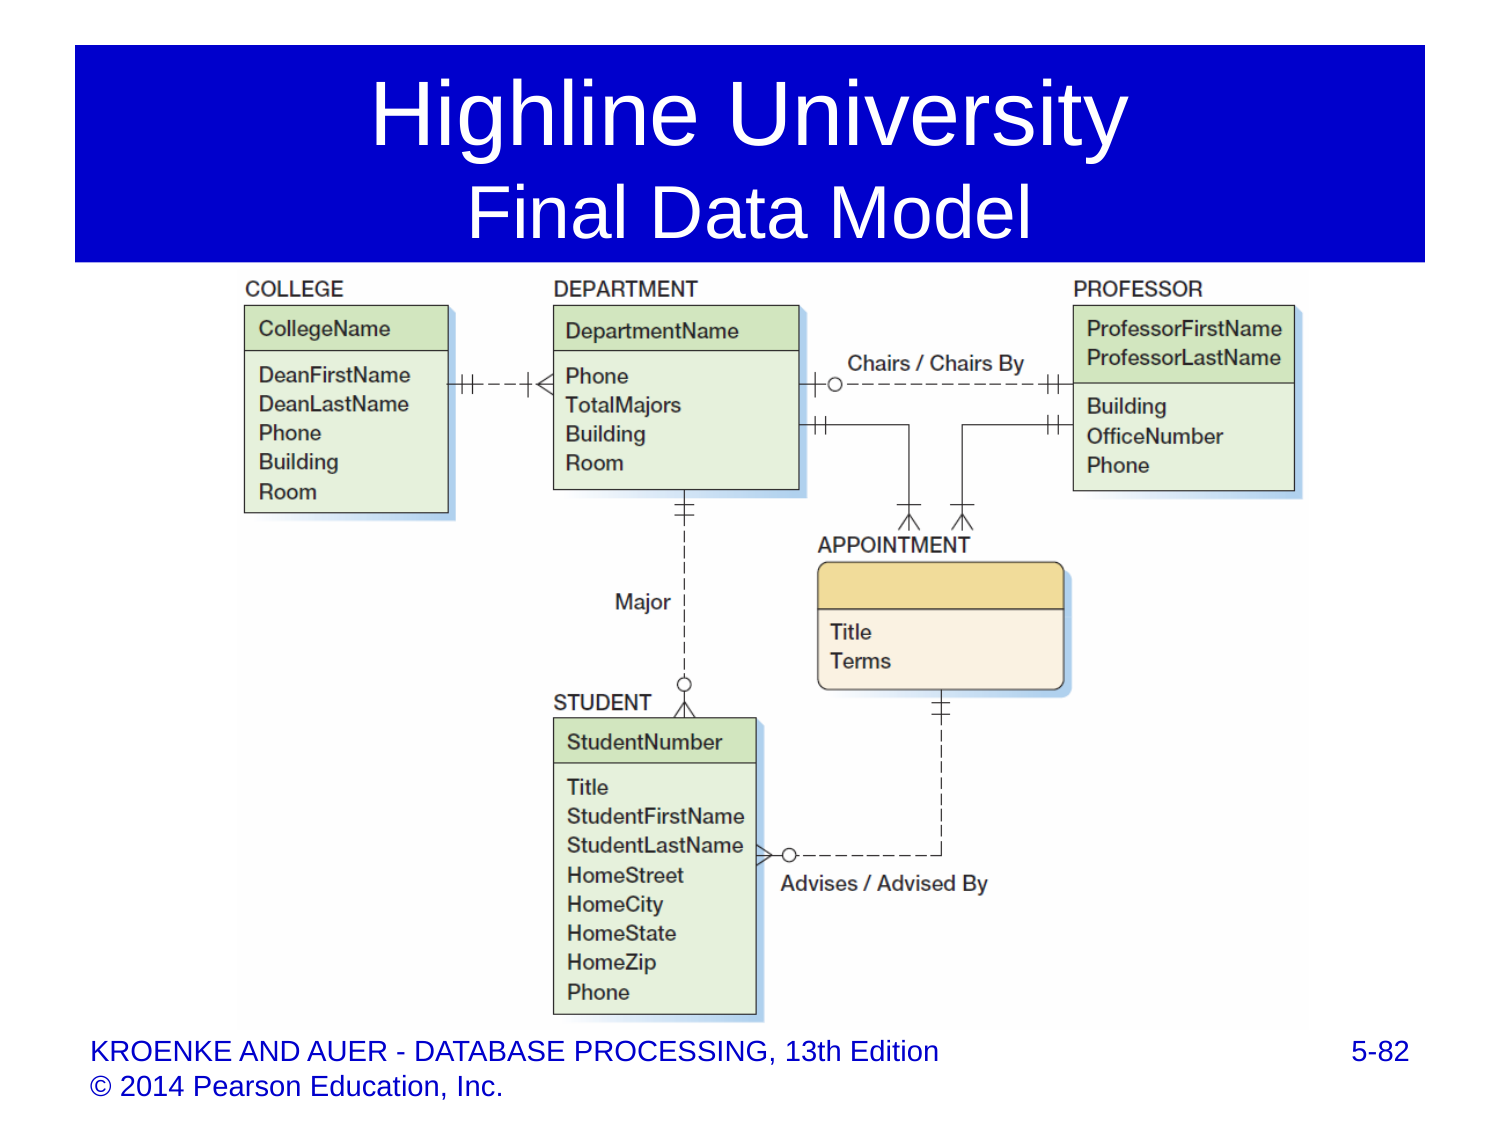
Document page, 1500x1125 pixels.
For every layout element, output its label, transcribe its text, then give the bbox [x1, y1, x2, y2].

title Highline University Final Data Model [75, 45, 1425, 263]
footer KROENKE AND AUER - DATABASE PROCESSING, 13th Edition © 2014 Pearson Education, Inc. [74, 1024, 976, 1104]
slide_number 5-82 [1074, 1024, 1426, 1103]
picture [237, 269, 1309, 1030]
